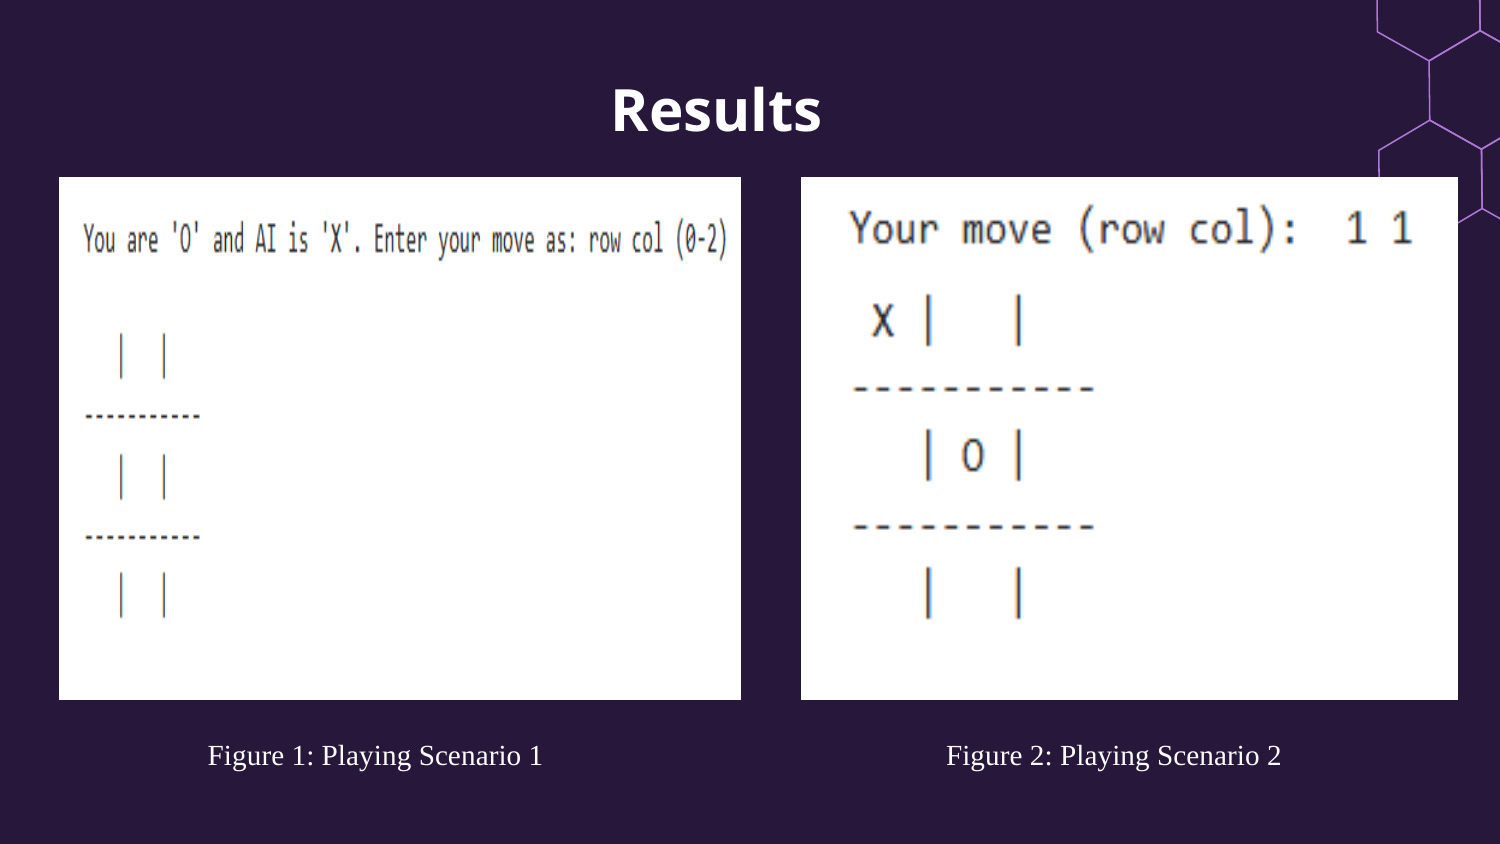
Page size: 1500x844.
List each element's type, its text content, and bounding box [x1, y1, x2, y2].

text_box Figure 1: Playing Scenario 1 [192, 728, 560, 779]
picture [59, 177, 741, 701]
picture [800, 177, 1458, 701]
text_box Figure 2: Playing Scenario 2 [931, 728, 1299, 779]
title Results [85, 57, 1349, 152]
